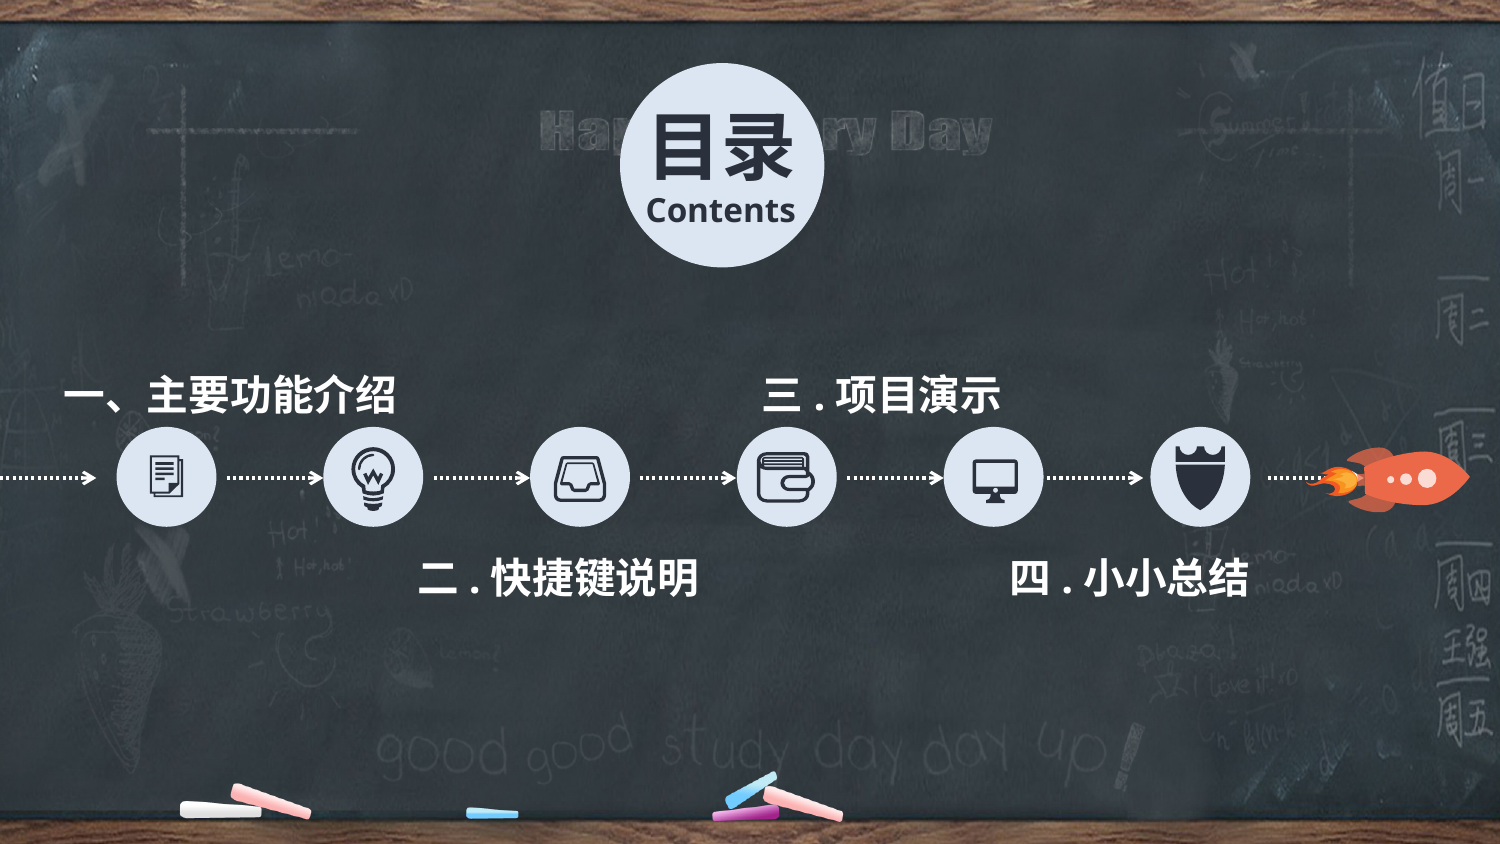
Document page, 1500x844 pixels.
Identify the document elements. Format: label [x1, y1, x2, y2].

text_box [1318, 431, 1459, 537]
text_box [943, 426, 1044, 527]
text_box [323, 426, 424, 527]
text_box [116, 426, 217, 527]
text_box [1150, 426, 1251, 527]
text_box [529, 426, 631, 527]
text_box [736, 426, 837, 527]
picture [0, 0, 1500, 844]
